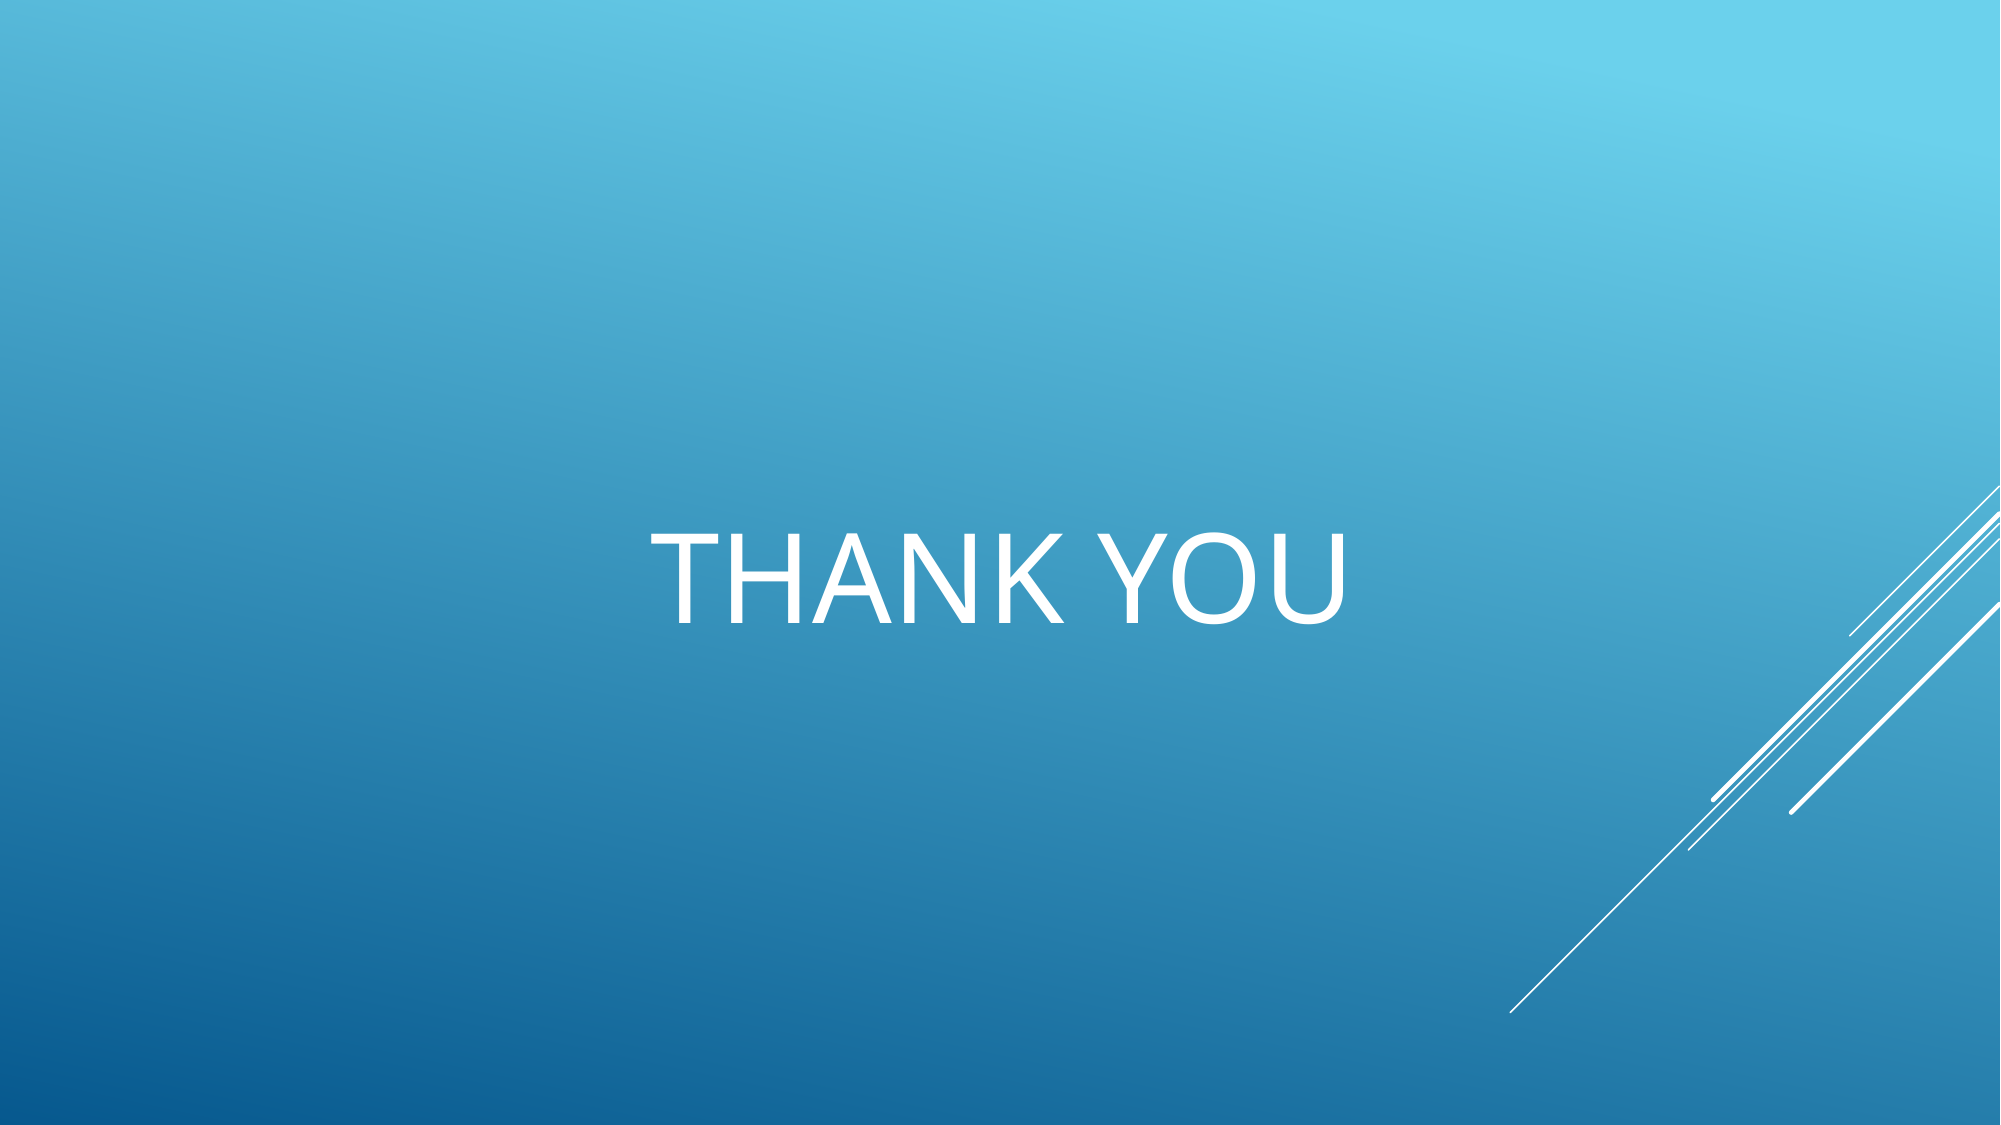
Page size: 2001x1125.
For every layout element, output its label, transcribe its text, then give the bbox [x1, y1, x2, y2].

title THANK YOU [302, 450, 1703, 698]
